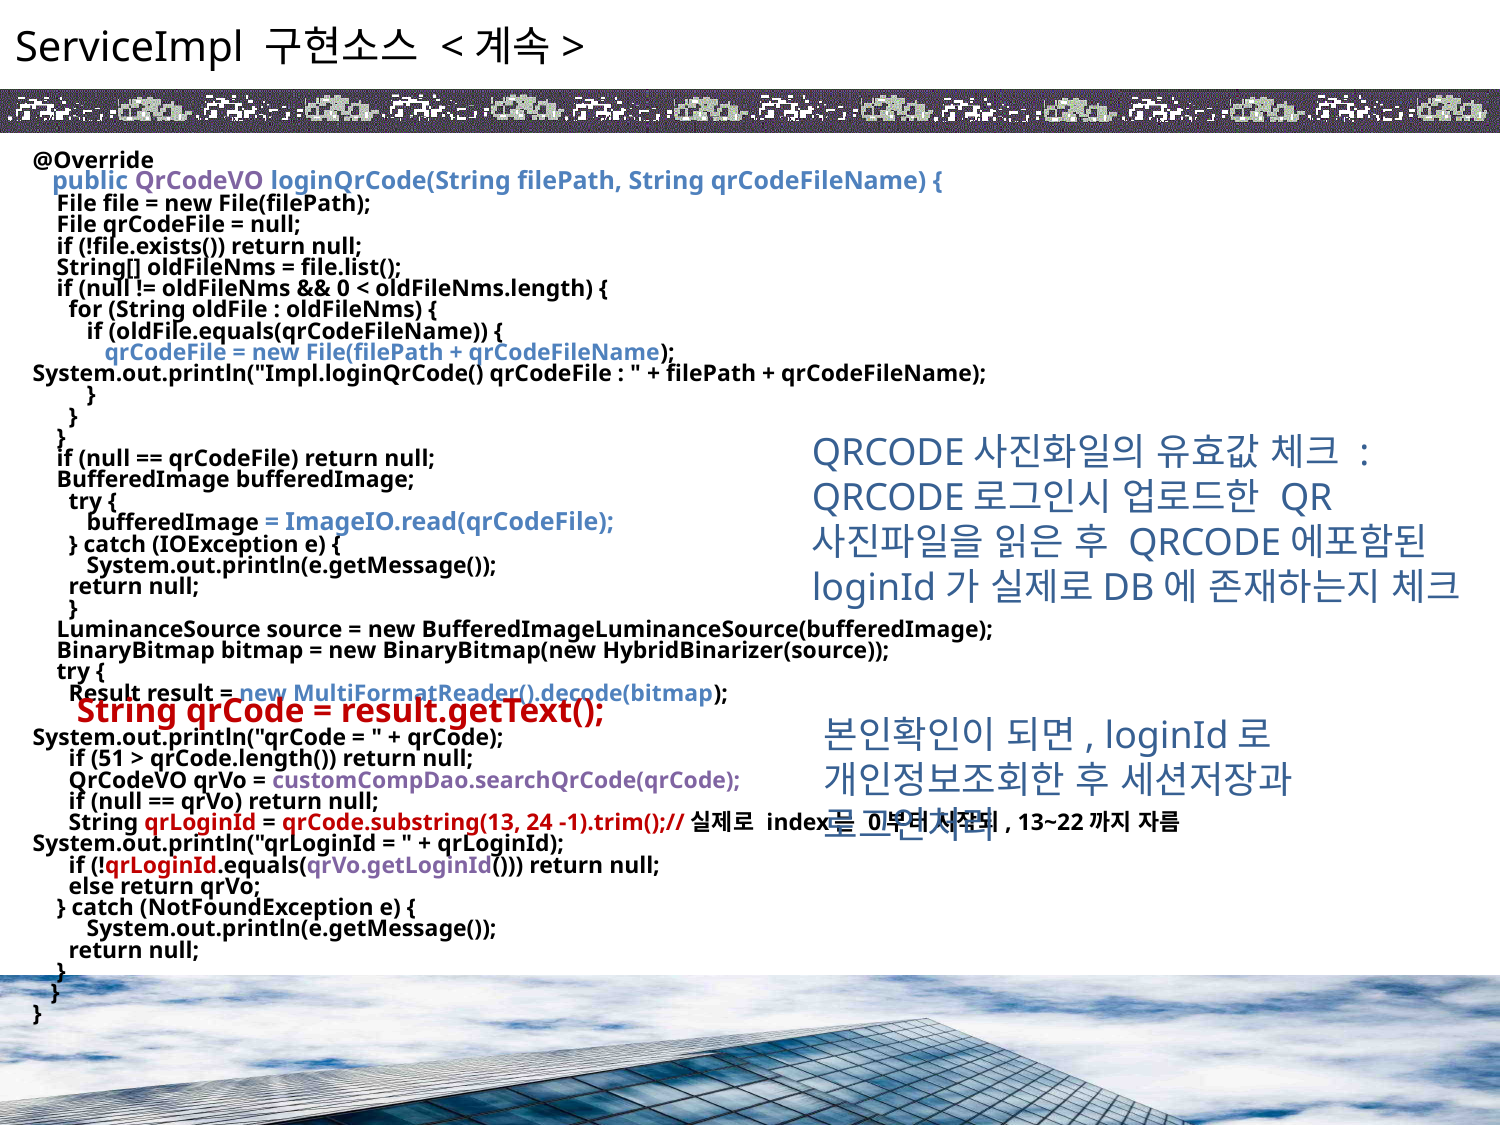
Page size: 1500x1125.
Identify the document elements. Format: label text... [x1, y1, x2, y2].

title ServiceImpl 구현소스 <계속> [0, 0, 1500, 88]
picture [0, 975, 1500, 1125]
text_box QRCODE사진화일의 유효값 체크 : QRCODE로그인시 업로드한 QR사진파일을 읽은 후 QRCODE에포함된 loginId가 실제로DB에 존재하는지 체크 [797, 420, 1500, 616]
list @Override public QrCodeVO loginQrCode(String filePath, String qrCodeFileName) { File file = new File(filePath); File qrCodeFile = null; if (!file.exists()) return null; String[] oldFileNms = file.list(); if (null != oldFileNms && 0 < oldFileNms.length) { for (String oldFile : oldFileNms) { if (oldFile.equals(qrCodeFileName)) { qrCodeFile = new File(filePath + qrCodeFileName); System.out.println("Impl.loginQrCode() qrCodeFile : " + filePath + qrCodeFileName); } } } if (null == qrCodeFile) return null; BufferedImage bufferedImage; try { bufferedImage = ImageIO.read(qrCodeFile); } catch (IOException e) { System.out.println(e.getMessage()); return null; } LuminanceSource source = new BufferedImageLuminanceSource(bufferedImage); BinaryBitmap bitmap = new BinaryBitmap(new HybridBinarizer(source)); try { Result result = new MultiFormatReader().decode(bitmap); String qrCode = result.getText(); System.out.println("qrCode = " + qrCode); if (51 > qrCode.length()) return null; QrCodeVO qrVo = customCompDao.searchQrCode(qrCode); if (null == qrVo) return null; String qrLoginId = qrCode.substring(13, 24 -1).trim();//실제로 index는 0부터 시작되, 13~22까지 자름 System.out.println("qrLoginId = " + qrLoginId); if (!qrLoginId.equals(qrVo.getLoginId())) return null; else return qrVo; } catch (NotFoundException e) { System.out.println(e.getMessage()); return null; } } } [17, 149, 1500, 975]
text_box 본인확인이 되면, loginId로 개인정보조회한 후 세션저장과 로그인처리 [808, 704, 1465, 854]
picture [0, 89, 1500, 133]
